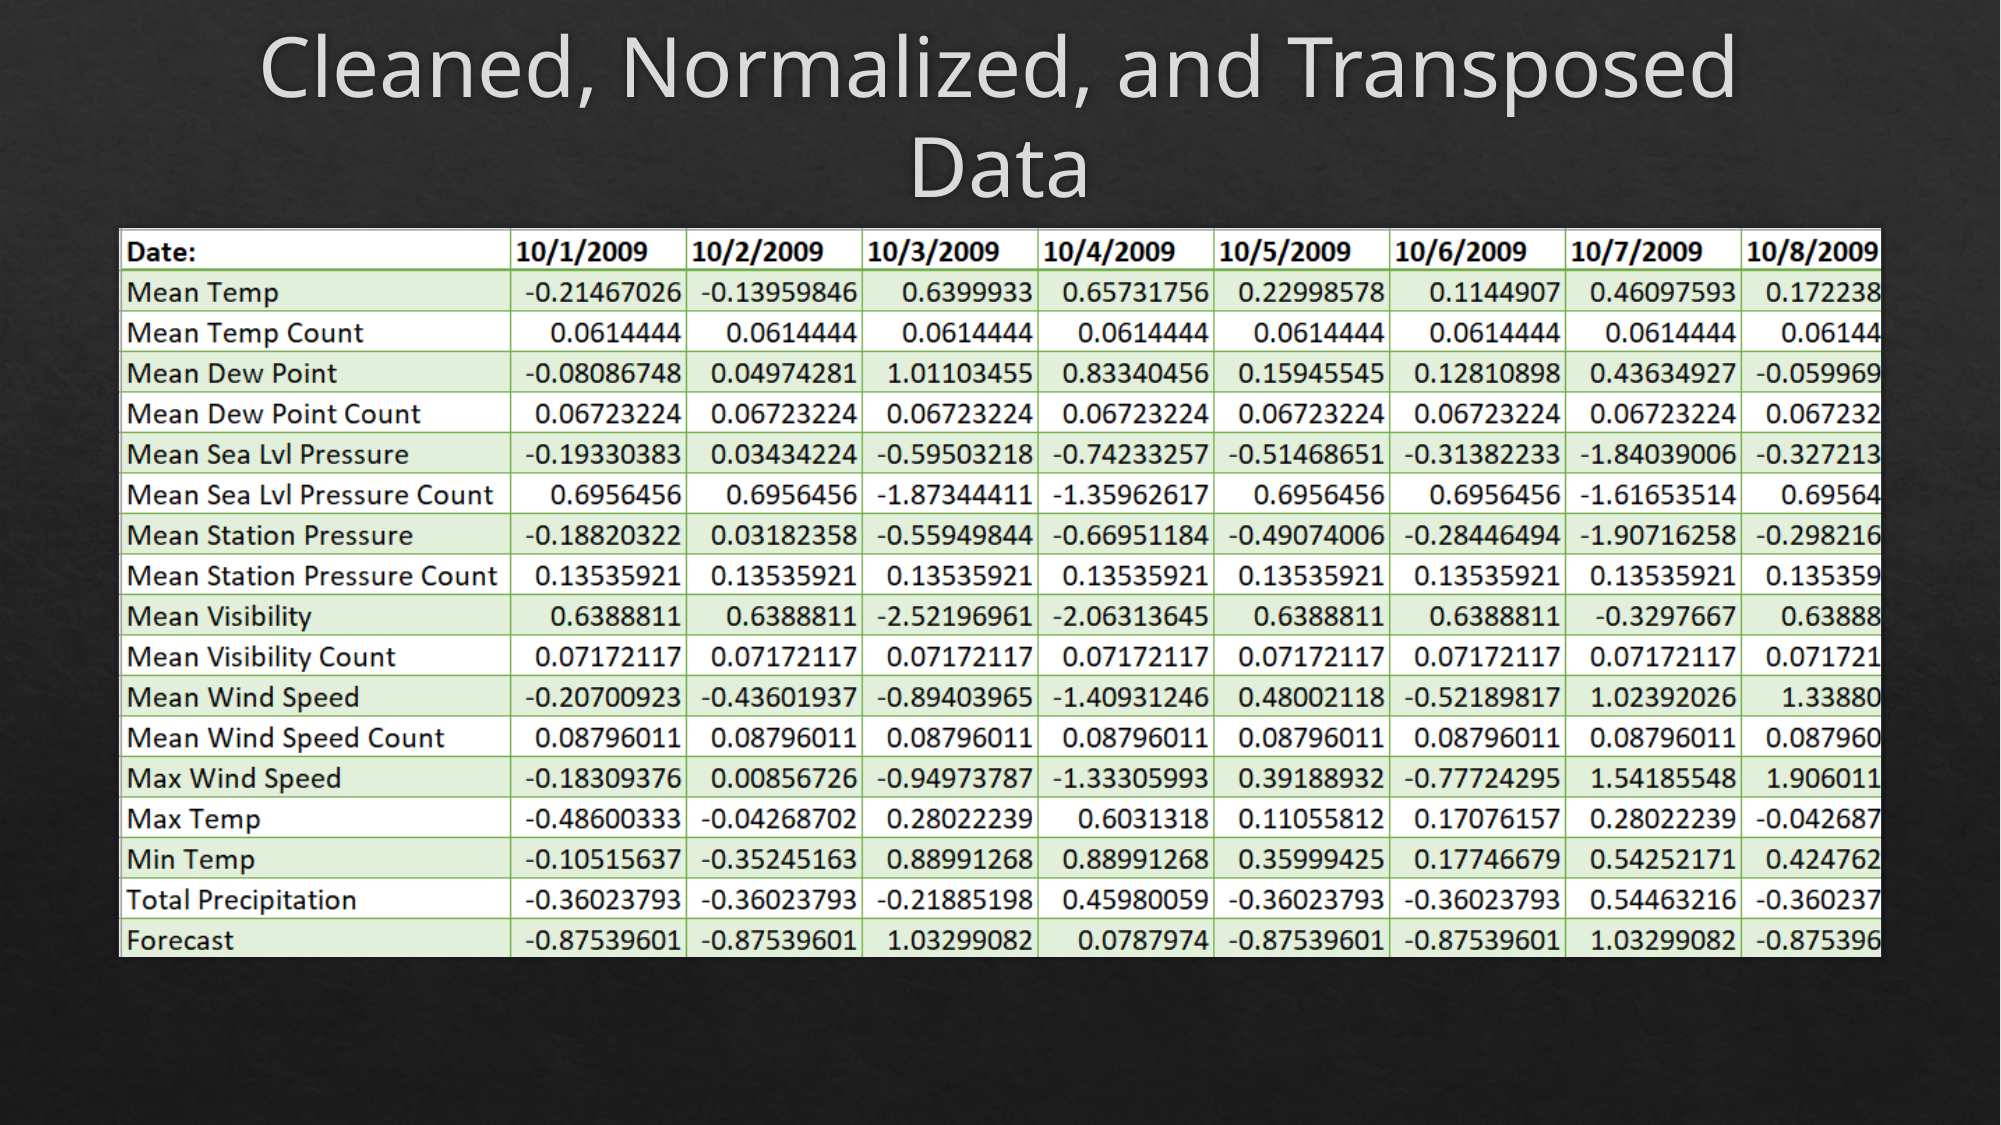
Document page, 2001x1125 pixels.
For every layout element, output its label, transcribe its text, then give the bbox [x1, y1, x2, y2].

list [118, 227, 1882, 957]
title Cleaned, Normalized, and Transposed Data [150, 53, 1850, 175]
